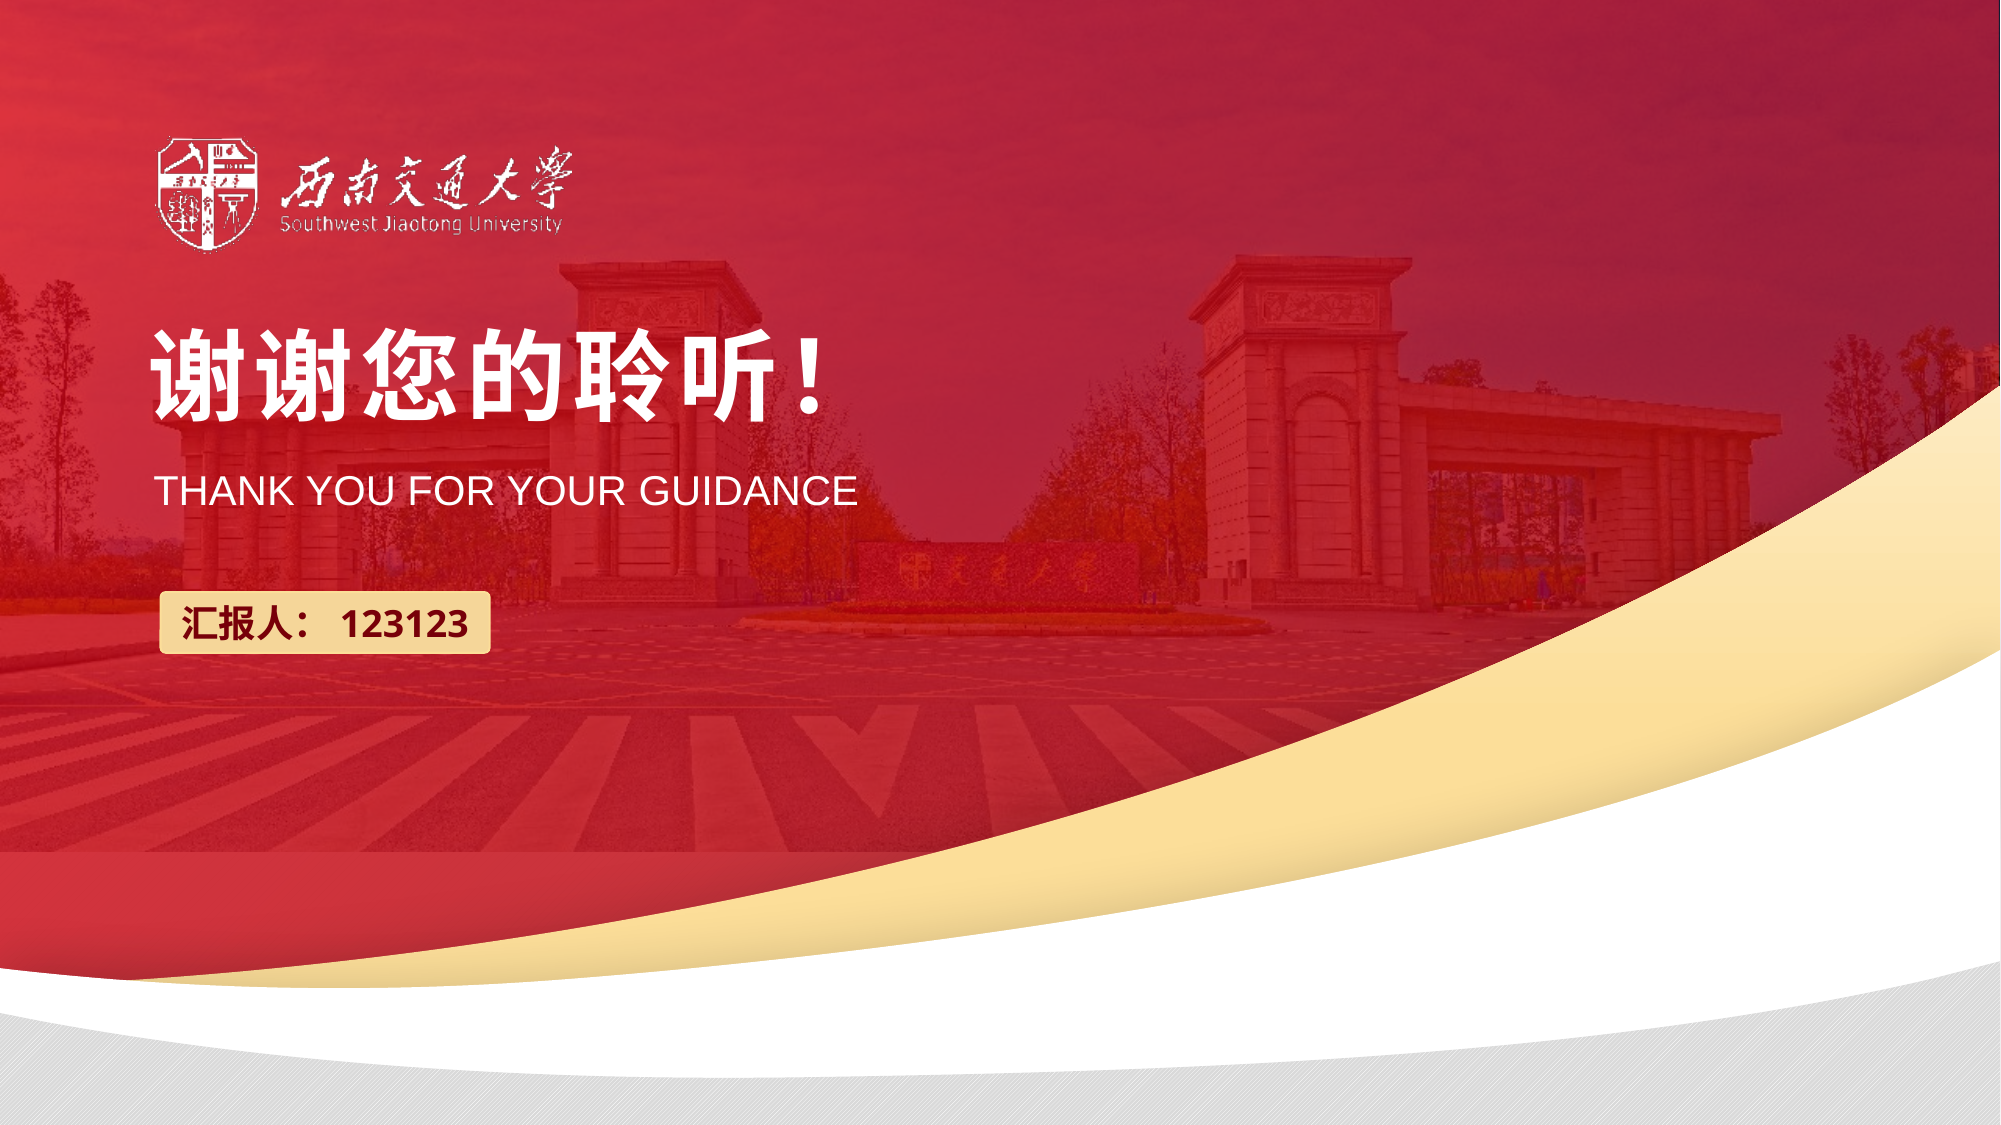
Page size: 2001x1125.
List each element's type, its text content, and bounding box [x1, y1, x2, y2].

text_box THANK YOU FOR YOUR GUIDANCE [138, 461, 993, 510]
picture [155, 136, 572, 254]
text_box 汇报人：123123 [159, 591, 491, 654]
text_box 谢谢您的聆听！ [132, 320, 987, 442]
